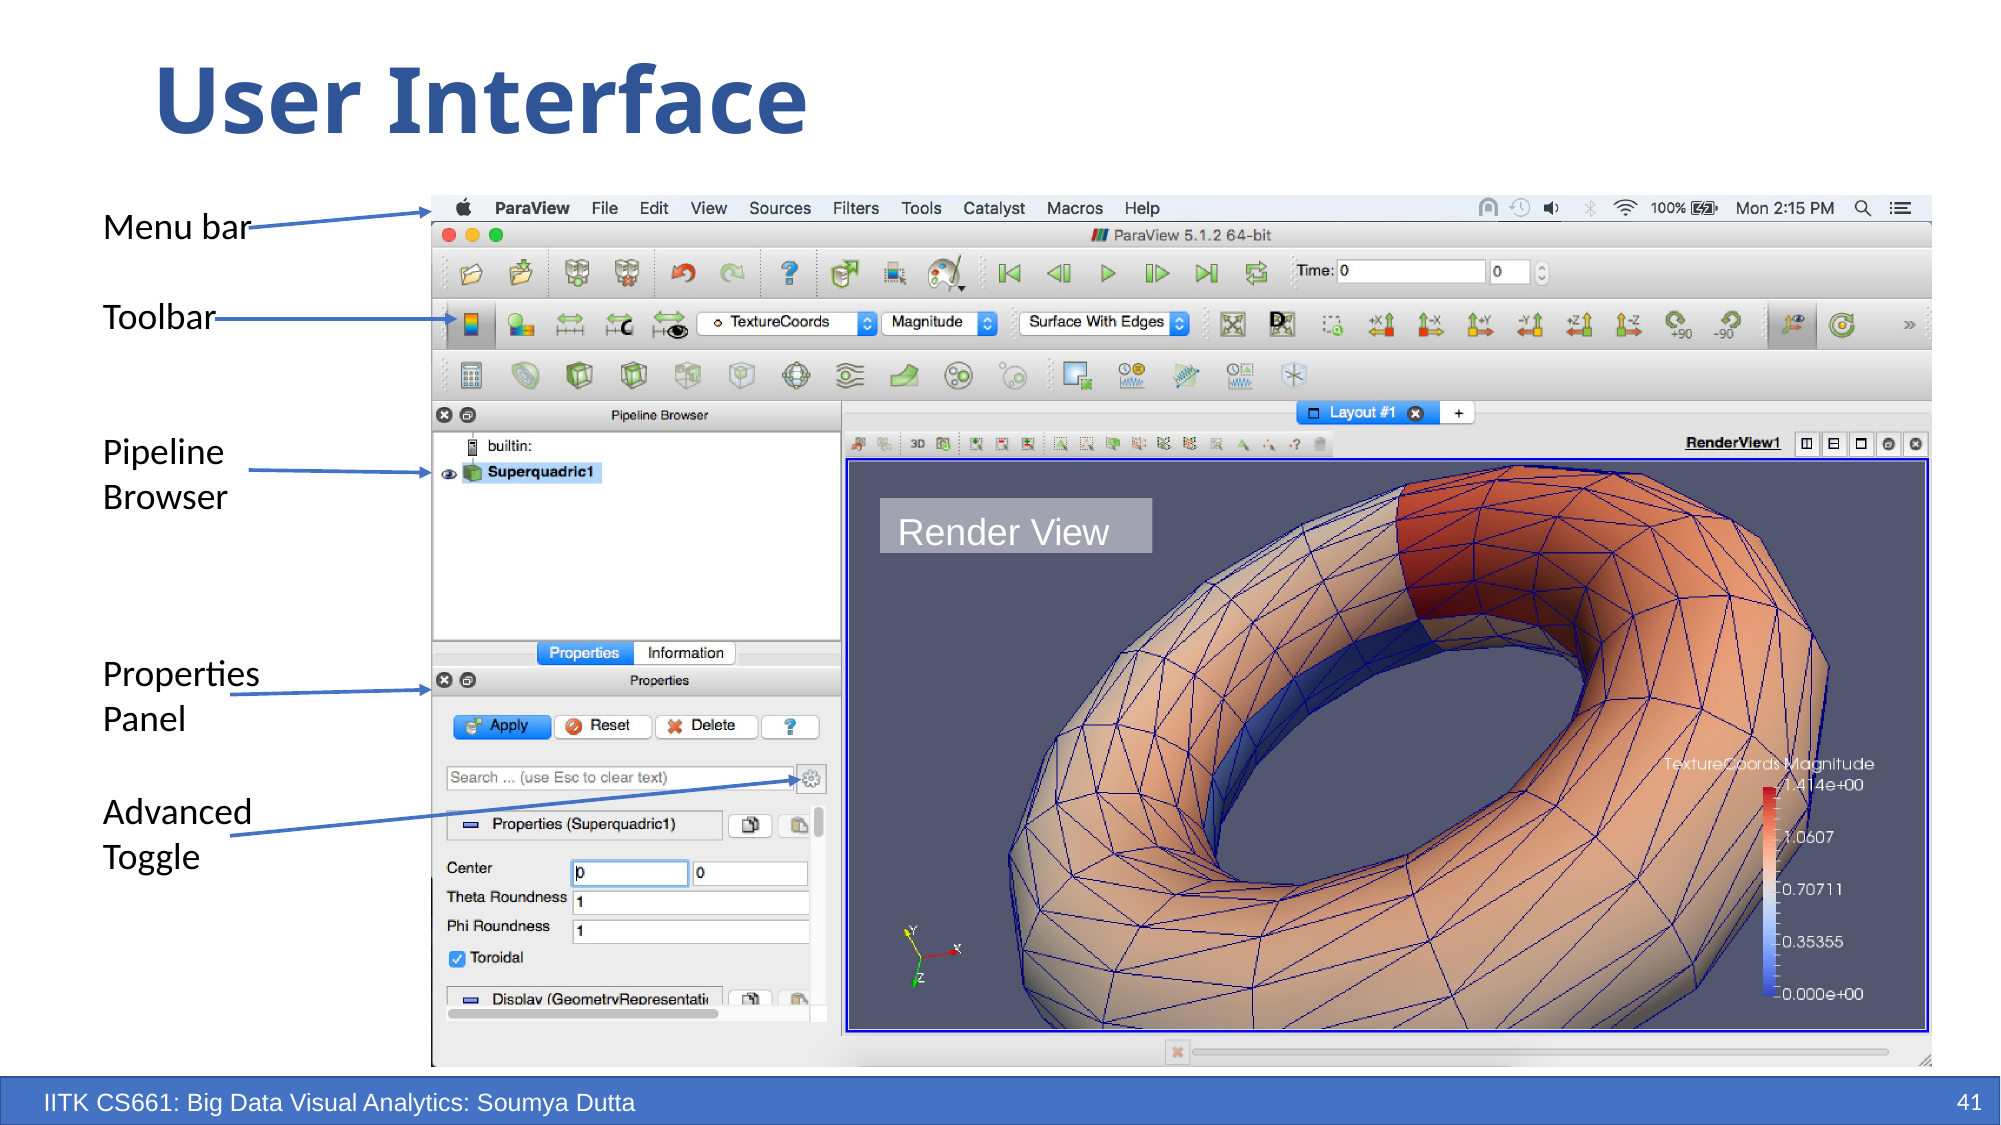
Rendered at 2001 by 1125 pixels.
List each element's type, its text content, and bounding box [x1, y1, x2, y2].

text_box Advanced Toggle [88, 779, 279, 885]
title User Interface [137, 35, 1863, 173]
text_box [248, 469, 432, 473]
text_box Pipeline Browser [88, 419, 279, 525]
text_box Toolbar [88, 284, 279, 345]
text_box Properties Panel [88, 641, 279, 746]
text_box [229, 779, 802, 836]
picture [431, 195, 1932, 1067]
text_box Menu bar [88, 195, 279, 255]
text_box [229, 689, 432, 695]
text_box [248, 211, 432, 228]
